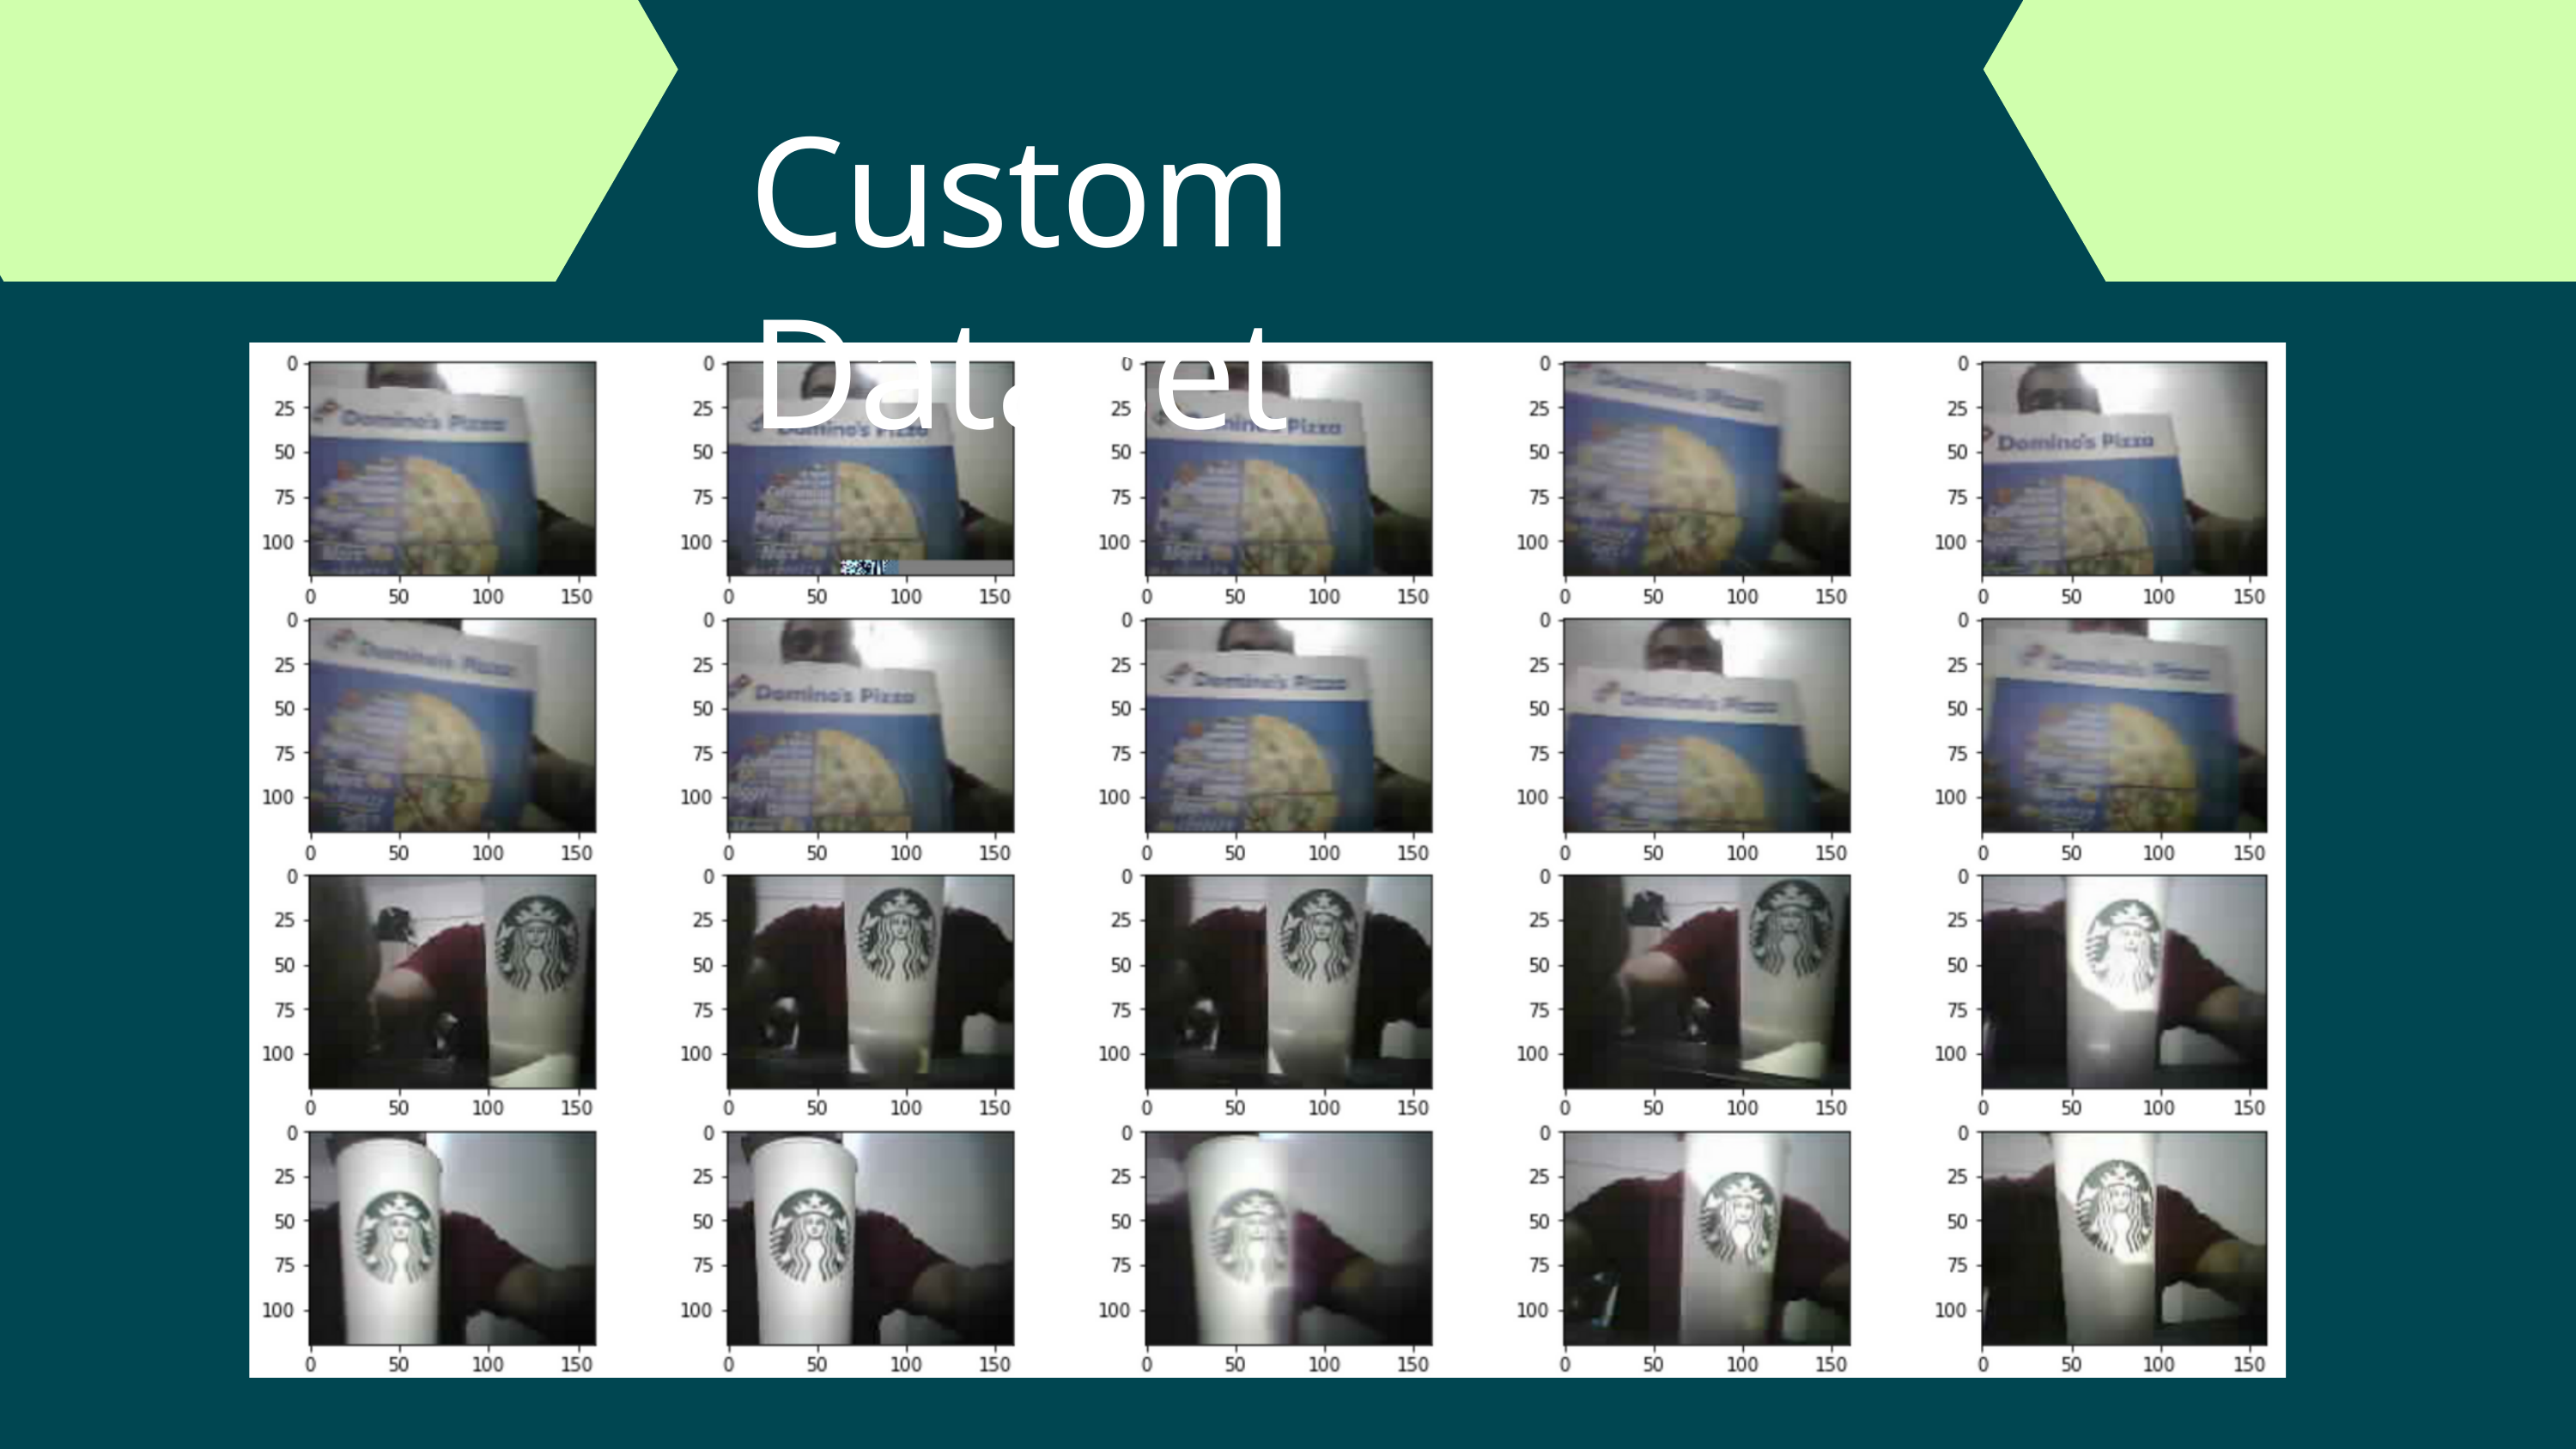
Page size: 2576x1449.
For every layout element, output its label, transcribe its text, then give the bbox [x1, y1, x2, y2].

text_box Custom Dataset [749, 94, 1826, 459]
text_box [1983, 0, 2576, 282]
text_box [0, 0, 678, 282]
text_box [249, 343, 2287, 1379]
